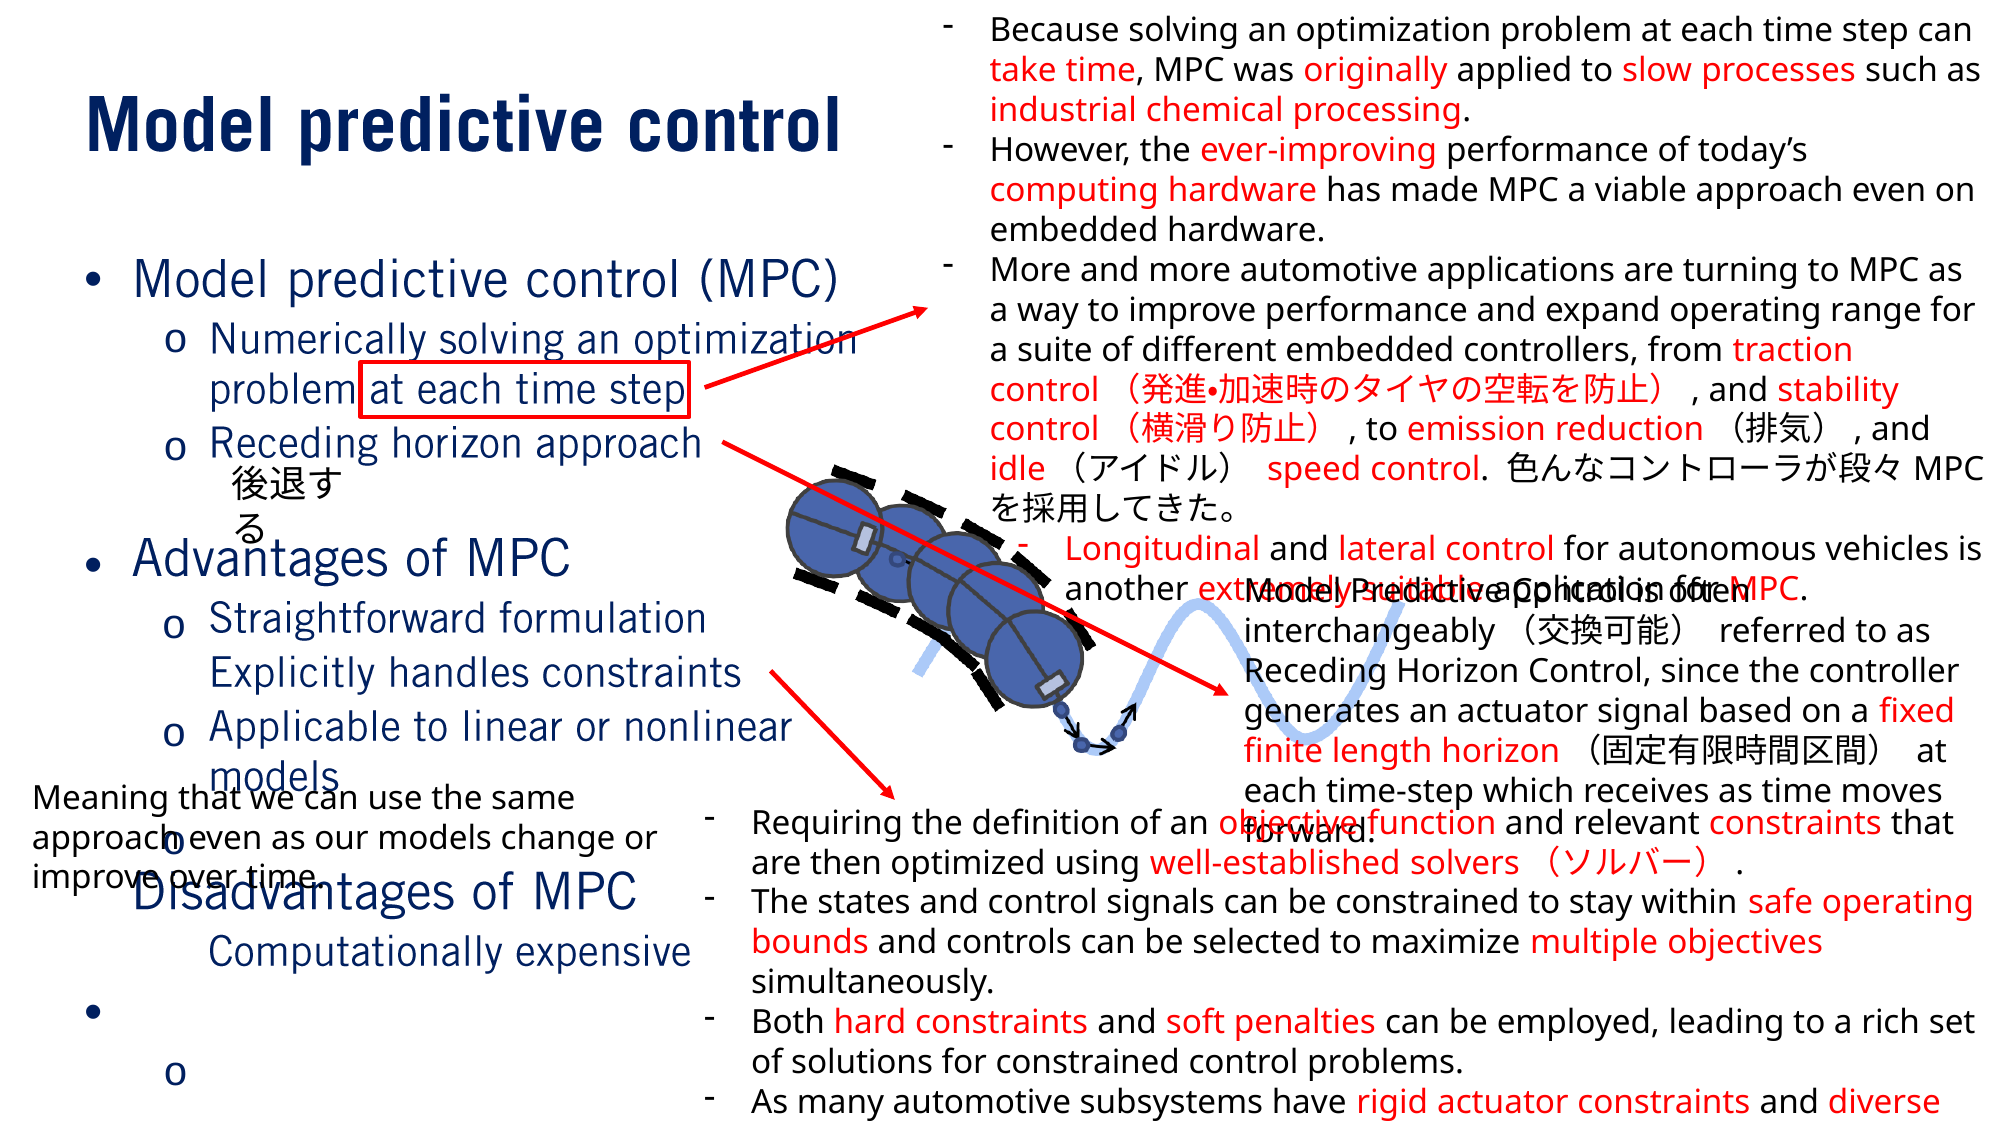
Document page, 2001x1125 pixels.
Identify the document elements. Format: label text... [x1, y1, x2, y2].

text_box [189, 903, 663, 921]
text_box [208, 925, 689, 975]
text_box [901, 705, 1228, 756]
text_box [130, 246, 889, 801]
text_box Meaning that we can use the same approach even as our models change or improve over time. [17, 768, 730, 903]
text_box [722, 441, 1229, 696]
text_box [770, 705, 896, 801]
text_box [704, 291, 929, 388]
text_box • o o • o o o • o [82, 236, 189, 768]
text_box Requiring the definition of an objective function and relevant constraints that are then optimized using well-established solvers（ソルバー）. The states and control signals can be constrained to stay within safe operating bounds and controls can be selected to maximize multiple objectives simultaneously. Both hard constraints and soft penalties can be employed, leading to a rich set of solutions for constrained control problems. As many automotive subsystems have rigid actuator constraints and diverse performance objectives, MPC has emerged as a major tool for vehicle control. [689, 793, 1999, 1125]
text_box • o o • o o o • o [82, 903, 189, 1095]
text_box [84, 77, 895, 168]
text_box Because solving an optimization problem at each time step can take time, MPC was originally applied to slow processes such as industrial chemical processing. However, the ever-improving performance of today’s computing hardware has made MPC a viable approach even on embedded hardware. More and more automotive applications are turning to MPC as a way to improve performance and expand operating range for a suite of different embedded controllers, from traction control（発進・加速時のタイヤの空転を防止）, and stability control（横滑り防止）, to emission reduction（排気）, and idle（アイドル） speed control. 色んなコントローラが段々MPCを採用してきた。 Longitudinal and lateral control for autonomous vehicles is another extremely suitable application for MPC. [927, 1, 2000, 615]
text_box Model Predictive Control is often interchangeably（交換可能） referred to as Receding Horizon Control, since the controller generates an actuator signal based on a fixed finite length horizon（固定有限時間区間） at each time-step which receives as time moves forward. [1228, 562, 1995, 793]
